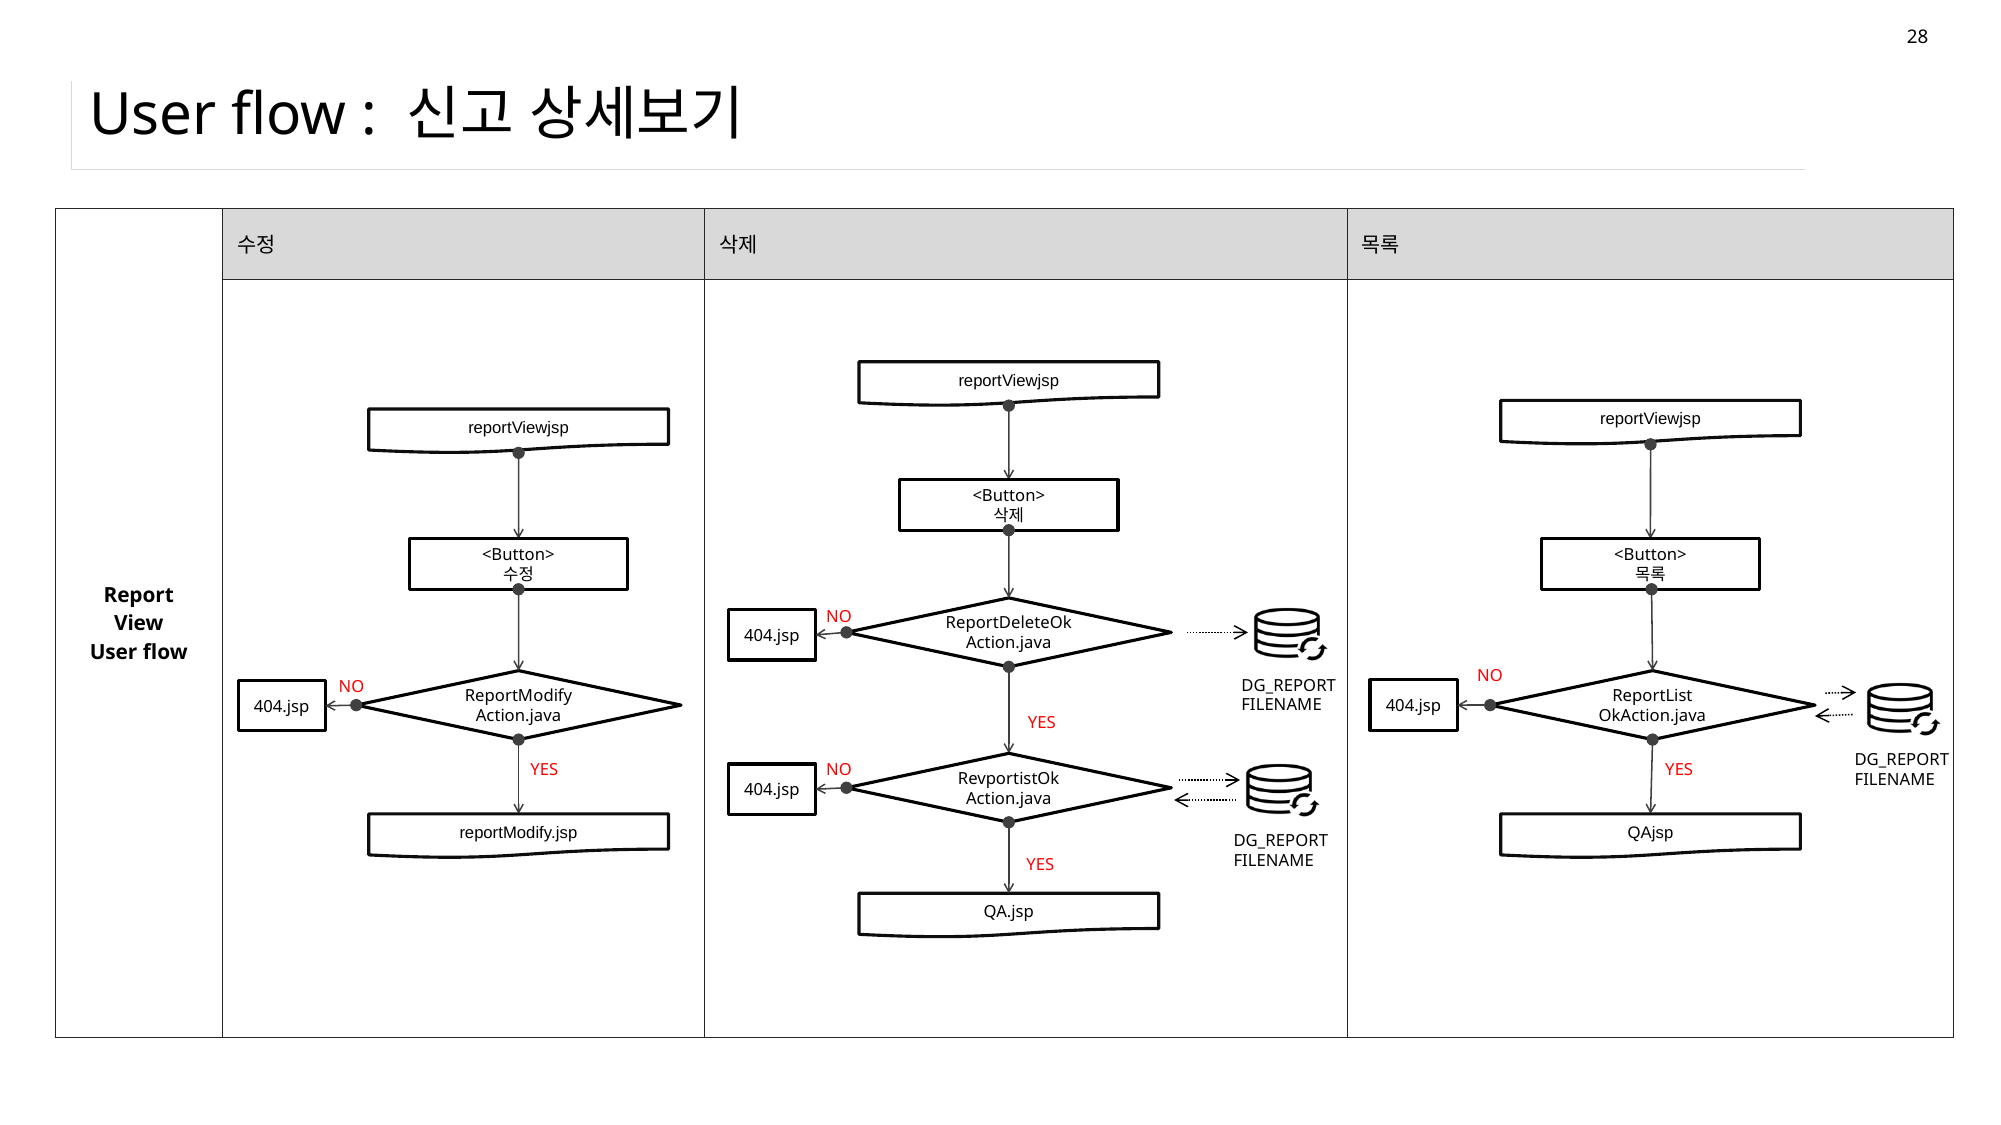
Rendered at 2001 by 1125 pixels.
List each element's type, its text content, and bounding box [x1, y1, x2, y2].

text_box ReportList OkAction.java [1496, 669, 1818, 741]
text_box 404.jsp [1368, 678, 1459, 732]
text_box YES [522, 751, 574, 787]
table_cell [1348, 280, 1953, 1037]
text_box reportViewjsp [1498, 398, 1803, 446]
table_header 삭제 [705, 209, 1347, 279]
picture [1228, 740, 1329, 838]
text_box <Button> 수정 [407, 537, 630, 591]
picture [1235, 585, 1337, 683]
text_box QAjsp [1498, 811, 1803, 860]
text_box 404.jsp [726, 762, 818, 816]
text_box NO [811, 751, 867, 787]
text_box reportViewjsp [856, 359, 1161, 408]
text_box reportViewjsp [366, 406, 671, 455]
title User flow : 신고 상세보기 [74, 61, 1949, 162]
text_box NO [1462, 657, 1518, 692]
text_box <Button> 삭제 [897, 478, 1120, 532]
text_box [815, 632, 847, 636]
text_box NO [811, 598, 867, 634]
text_box <Button> 목록 [1539, 537, 1762, 591]
text_box QA.jsp [856, 891, 1161, 939]
text_box NO [323, 668, 380, 704]
text_box DG_REPORT FILENAME [1218, 822, 1344, 877]
text_box ReportModify Action.java [362, 669, 684, 741]
text_box reportModify.jsp [366, 811, 671, 860]
text_box 28 [1892, 17, 2000, 58]
text_box DG_REPORT FILENAME [1226, 666, 1351, 722]
table_cell [705, 280, 1347, 1037]
text_box DG_REPORT FILENAME [1839, 741, 1964, 796]
text_box 404.jsp [726, 608, 818, 662]
table_cell [223, 280, 704, 1037]
text_box RevportistOk Action.java [852, 751, 1174, 824]
text_box YES [1013, 845, 1070, 881]
picture [1848, 659, 1950, 757]
text_box ReportDeleteOkAction.java [852, 596, 1174, 668]
text_box YES [1658, 751, 1709, 787]
text_box 404.jsp [236, 678, 327, 733]
table_header Report View User flow [56, 209, 222, 1037]
text_box YES [1013, 704, 1071, 739]
table_header 수정 [223, 209, 704, 279]
table_header 목록 [1348, 209, 1953, 279]
